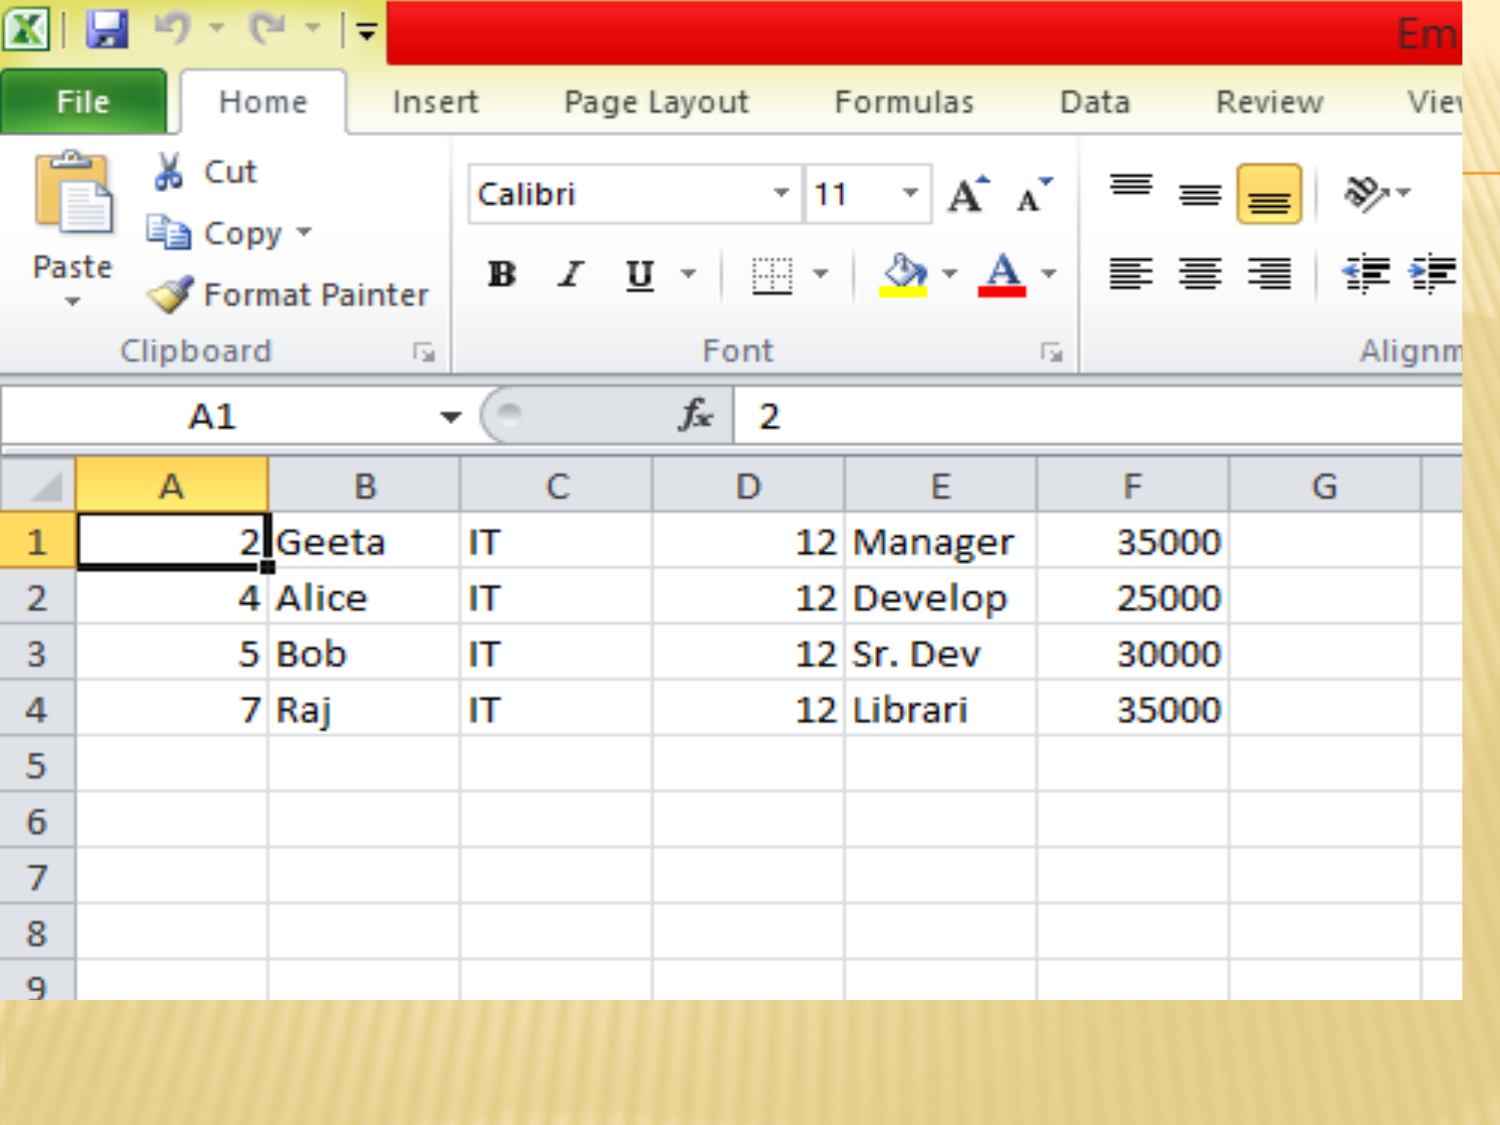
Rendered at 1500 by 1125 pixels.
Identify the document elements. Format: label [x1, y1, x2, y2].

list [0, 0, 1463, 1001]
